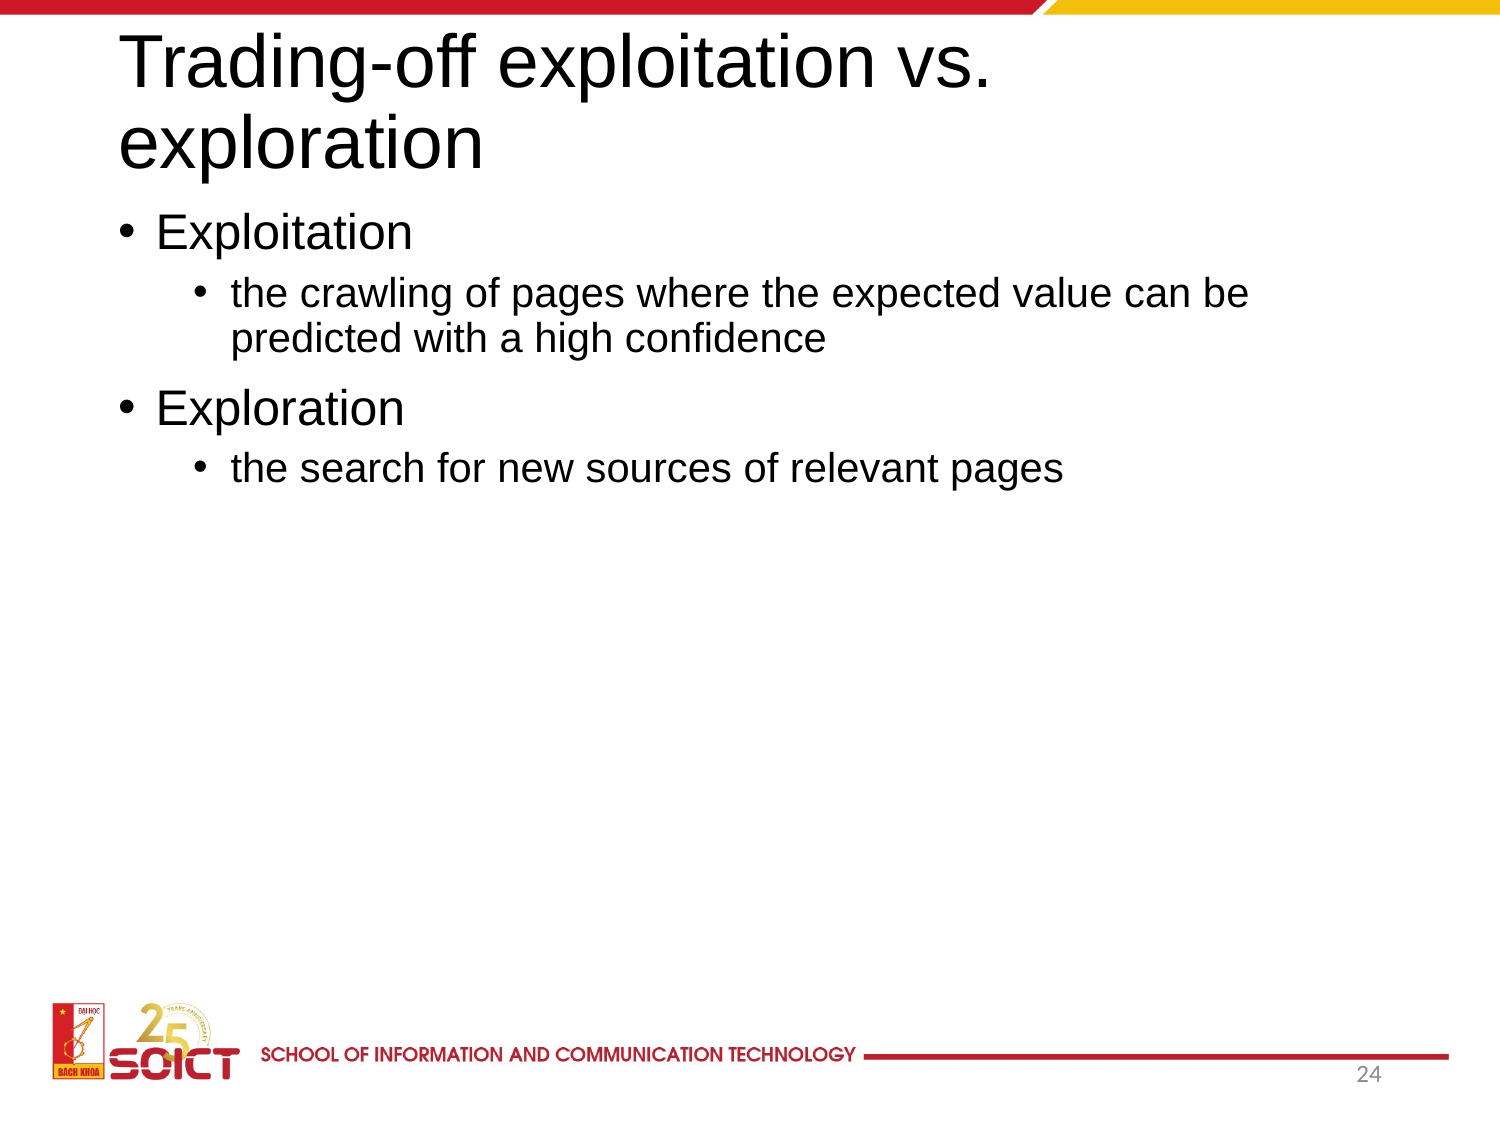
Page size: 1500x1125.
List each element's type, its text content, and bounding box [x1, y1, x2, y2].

picture [0, 0, 1500, 1125]
title Trading-off exploitation vs. exploration [103, 29, 1397, 179]
list Exploitation the crawling of pages where the expected value can be predicted with a high confidence Exploration the search for new sources of relevant pages [103, 199, 1397, 1014]
slide_number 24 [1059, 1042, 1397, 1103]
